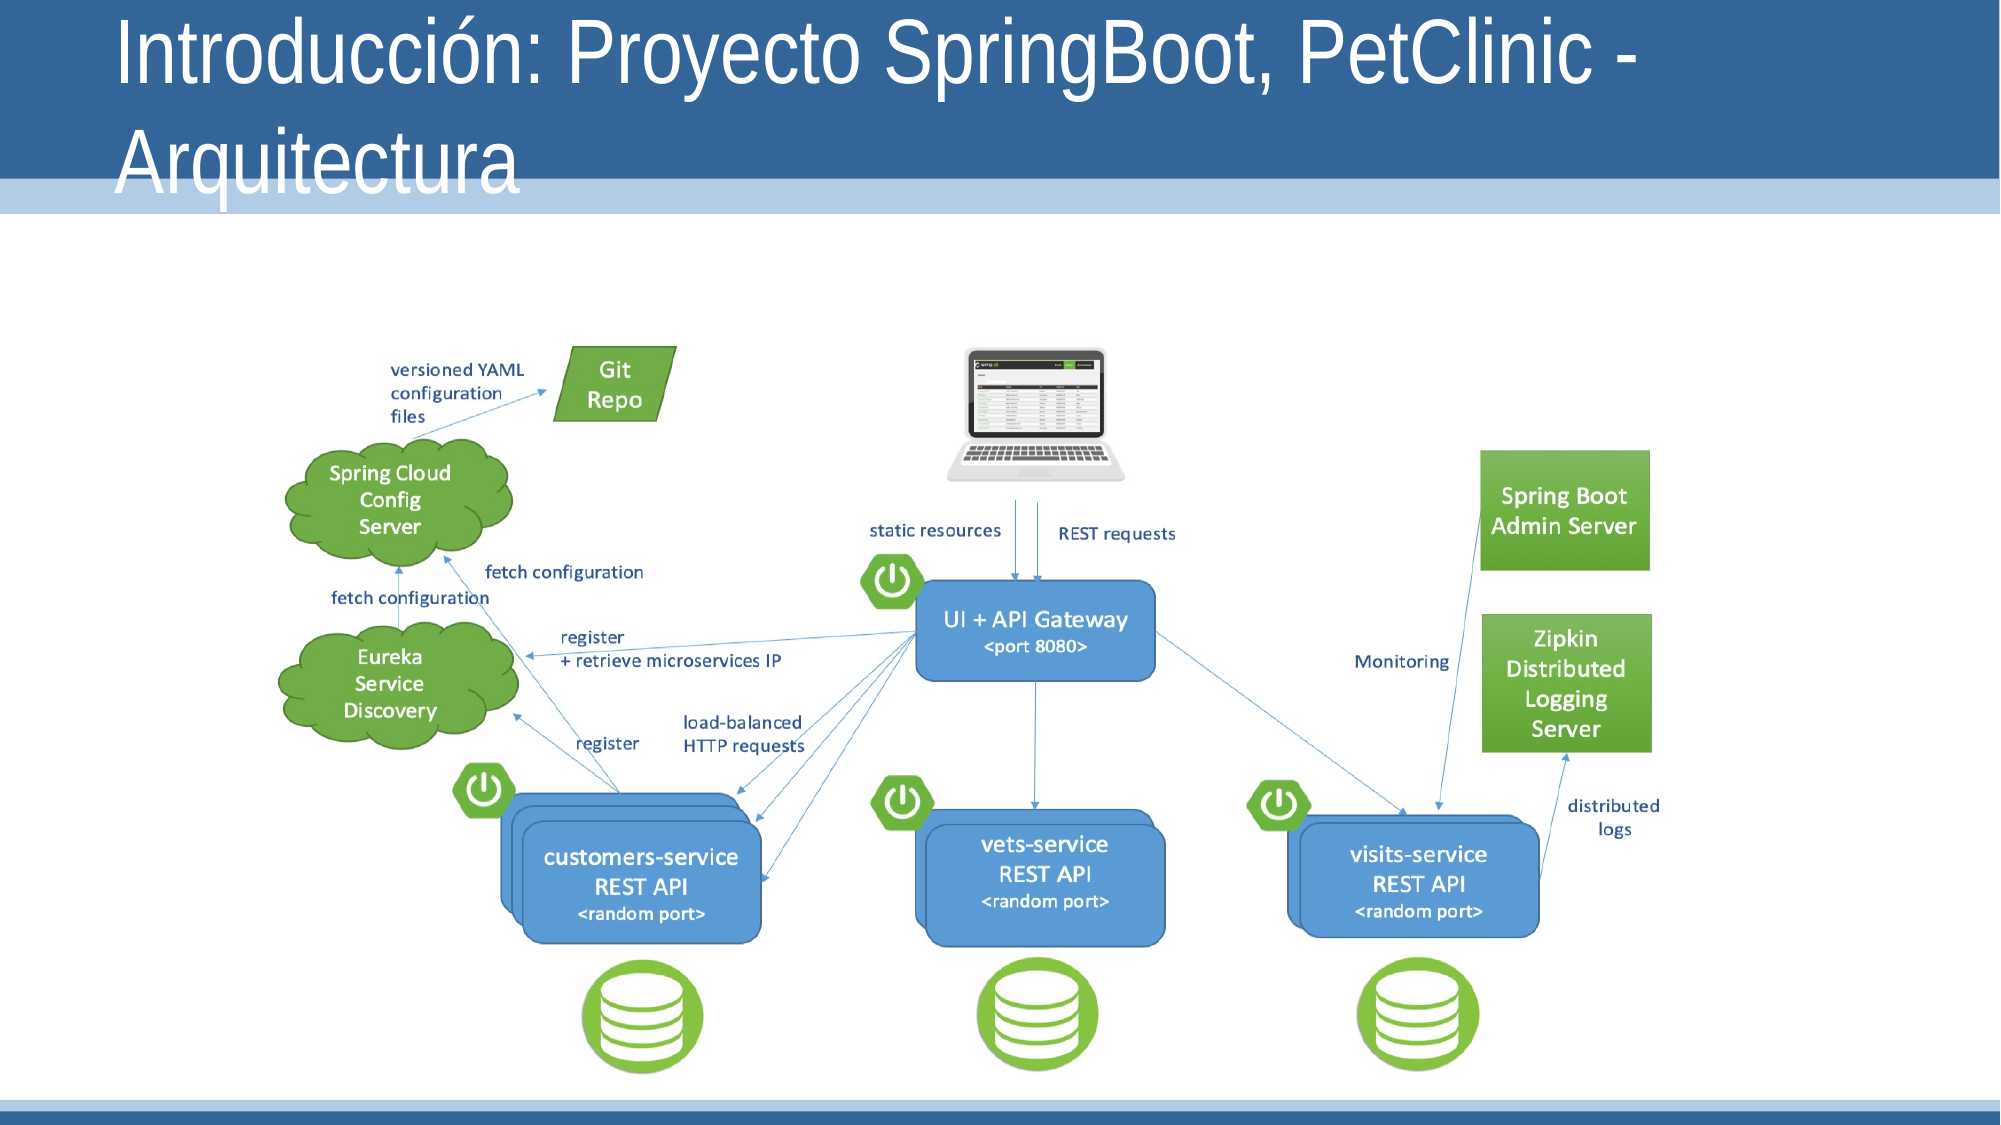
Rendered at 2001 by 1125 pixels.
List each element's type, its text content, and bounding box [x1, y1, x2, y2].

title Introducción: Proyecto SpringBoot, PetClinic - Arquitectura [99, 42, 1914, 161]
picture [265, 328, 1684, 1080]
